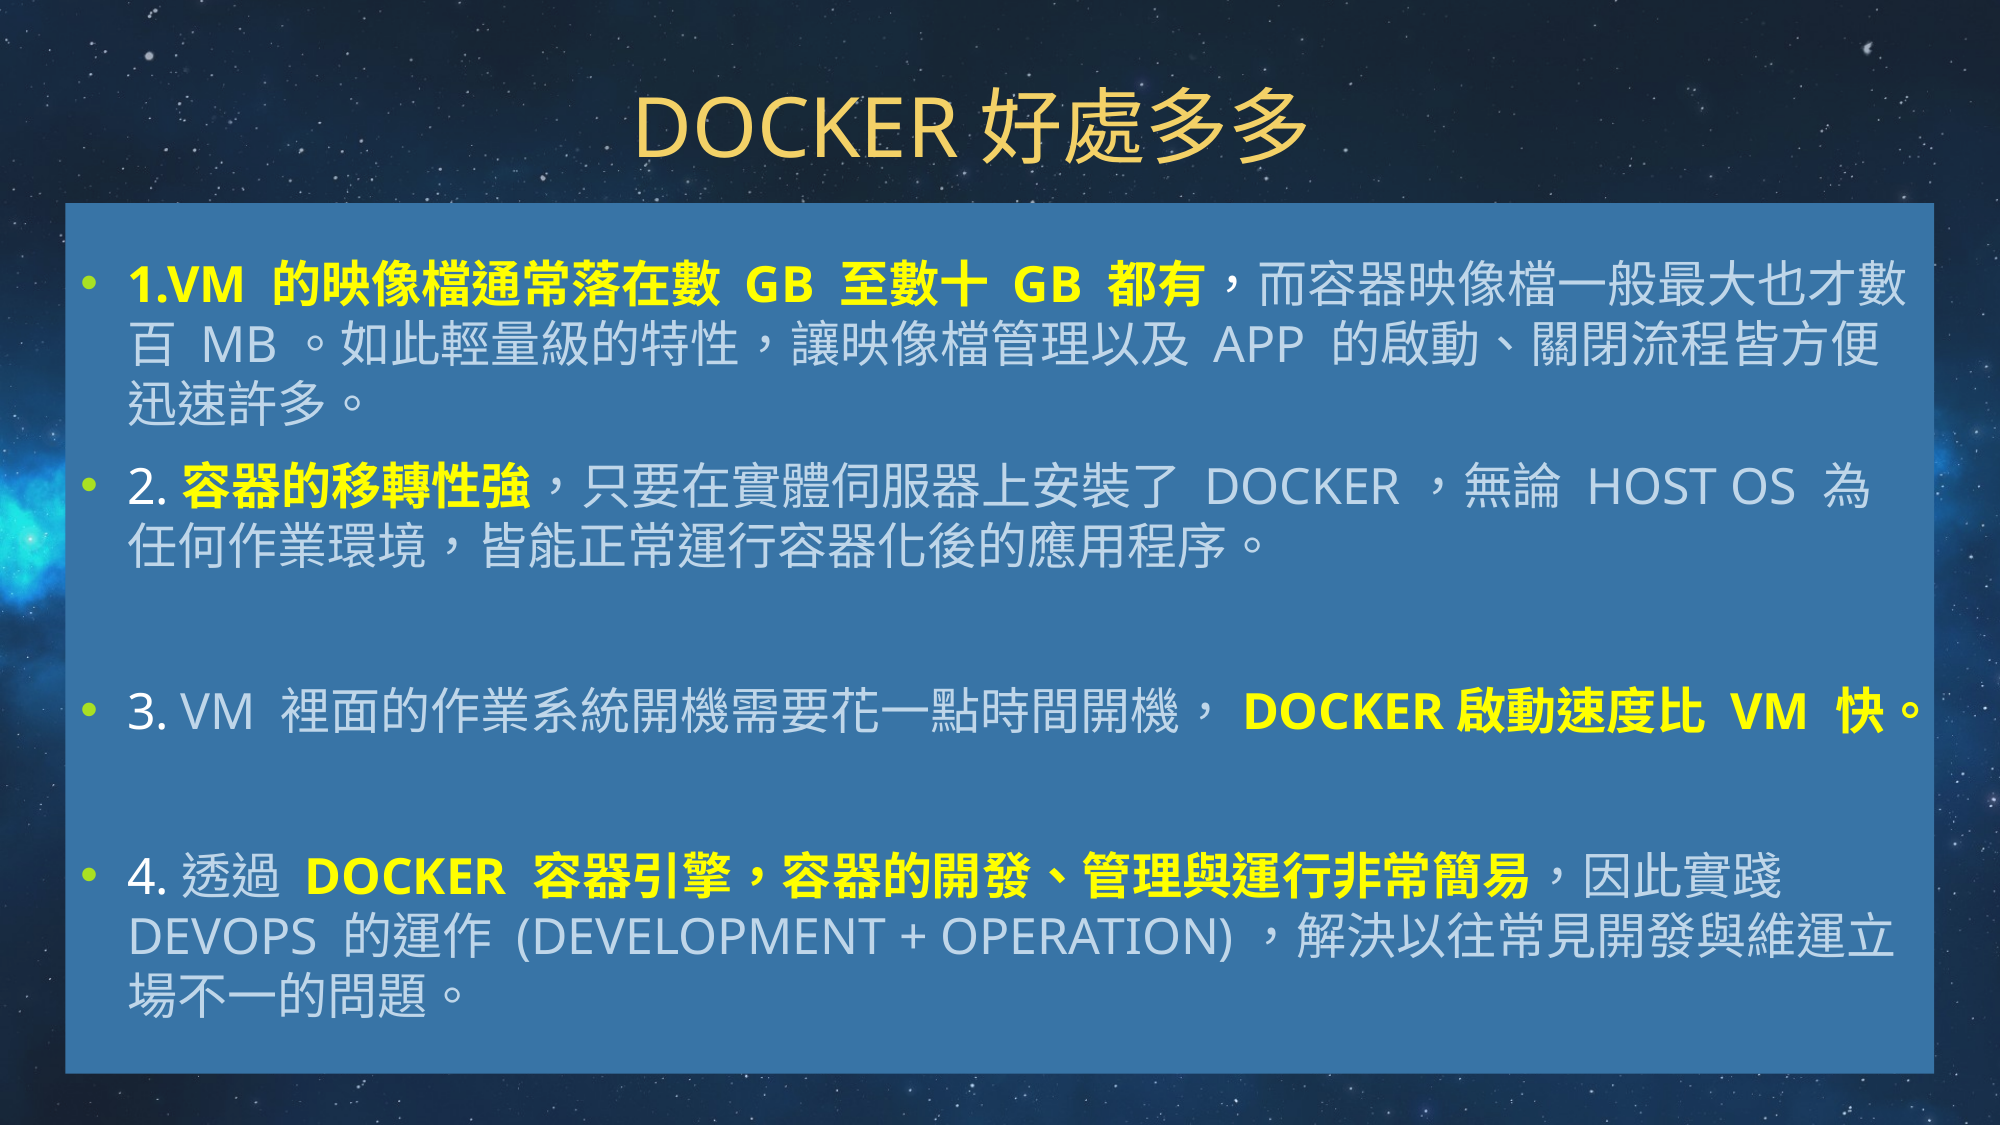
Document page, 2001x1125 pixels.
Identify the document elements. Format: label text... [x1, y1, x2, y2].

list 1.VM 的映像檔通常落在數 GB 至數十 GB 都有，而容器映像檔一般最大也才數百 MB。如此輕量級的特性，讓映像檔管理以及 App 的啟動、關閉流程皆方便迅速許多。 2.容器的移轉性強，只要在實體伺服器上安裝了 Docker，無論 Host OS 為任何作業環境，皆能正常運行容器化後的應用程序。 3. VM 裡面的作業系統開機需要花一點時間開機，docker啟動速度比 VM 快。 4.透過 Docker 容器引擎，容器的開發、管理與運行非常簡易，因此實踐 DevOps 的運作 (Development + Operation)，解決以往常見開發與維運立場不一的問題。 [65, 203, 1935, 1074]
title docker好處多多 [159, 0, 1785, 203]
